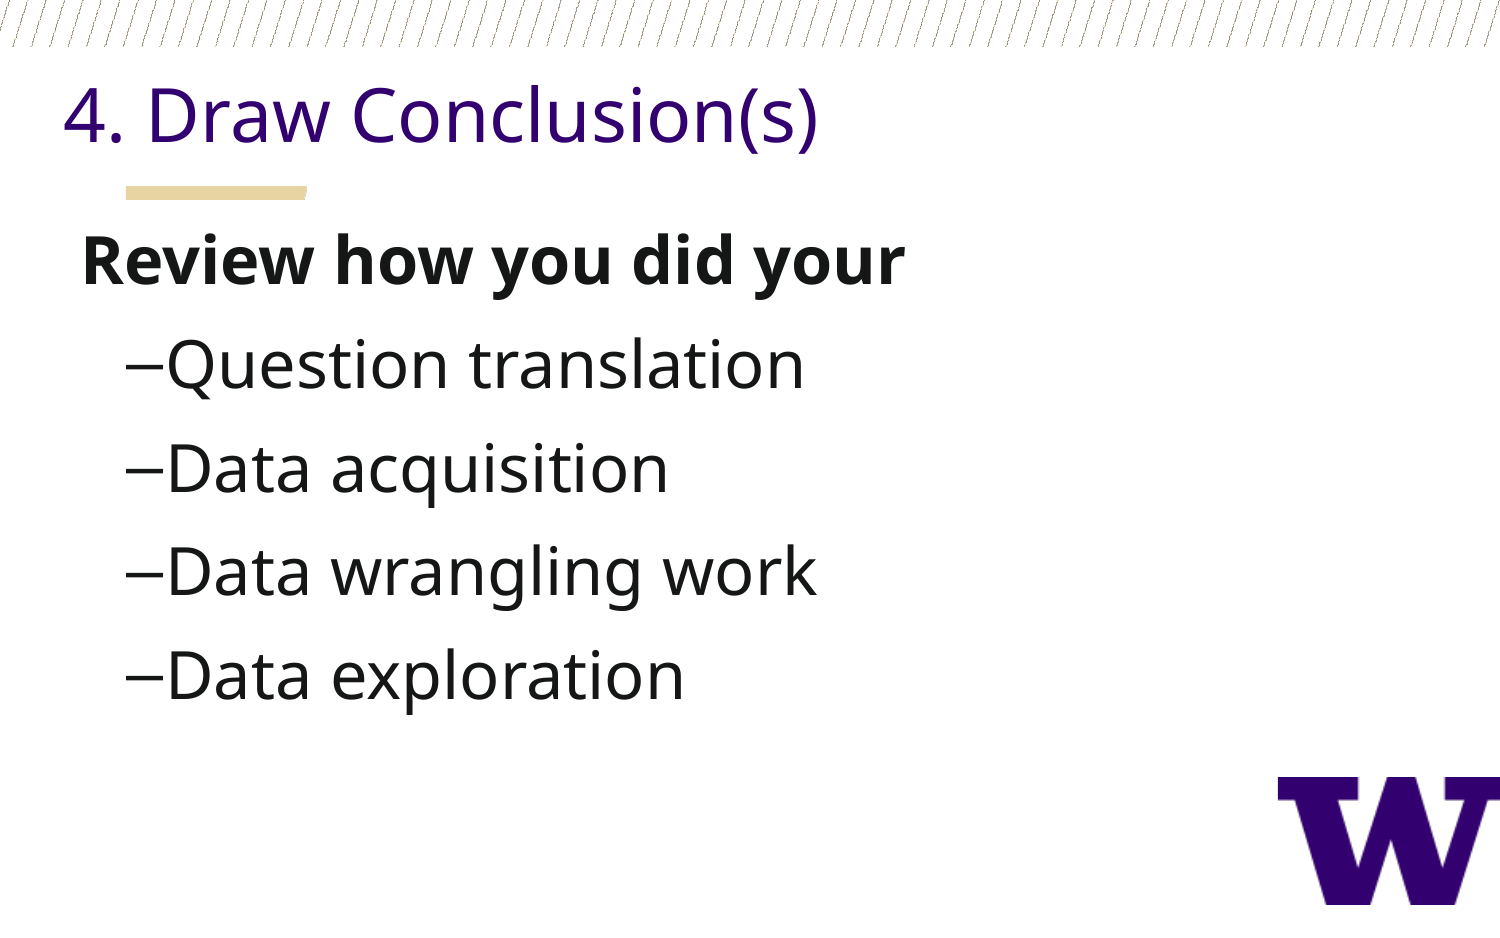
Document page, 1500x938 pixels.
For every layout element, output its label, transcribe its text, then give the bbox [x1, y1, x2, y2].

list Review how you did your Question translation Data acquisition Data wrangling work Data exploration [48, 199, 1453, 778]
picture [0, 0, 1500, 47]
list 4. Draw Conclusion(s) [48, 37, 1453, 199]
